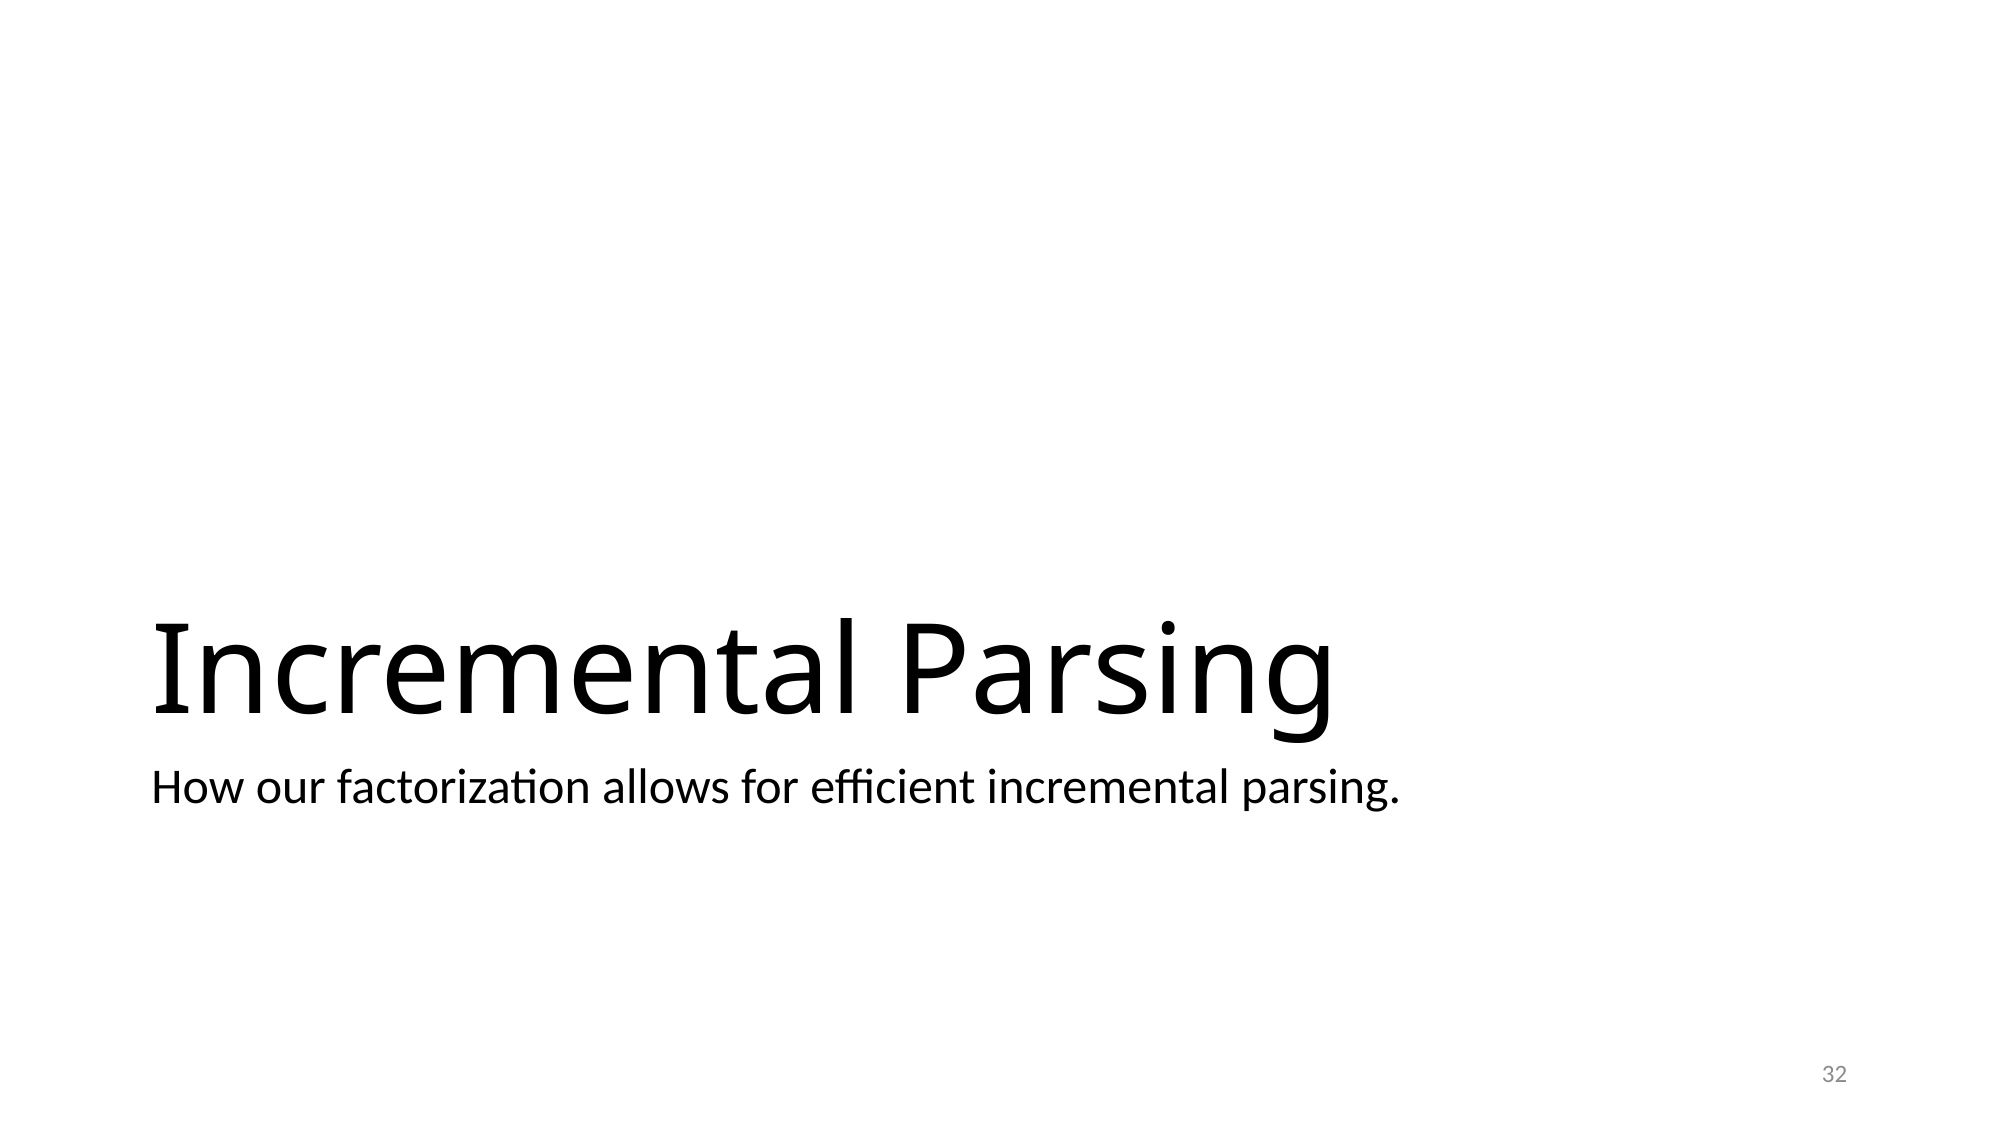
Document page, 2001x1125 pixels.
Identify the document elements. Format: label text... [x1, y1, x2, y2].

slide_number 32 [1412, 1042, 1863, 1103]
title Incremental Parsing [136, 280, 1862, 749]
list How our factorization allows for efficient incremental parsing. [136, 752, 1862, 999]
